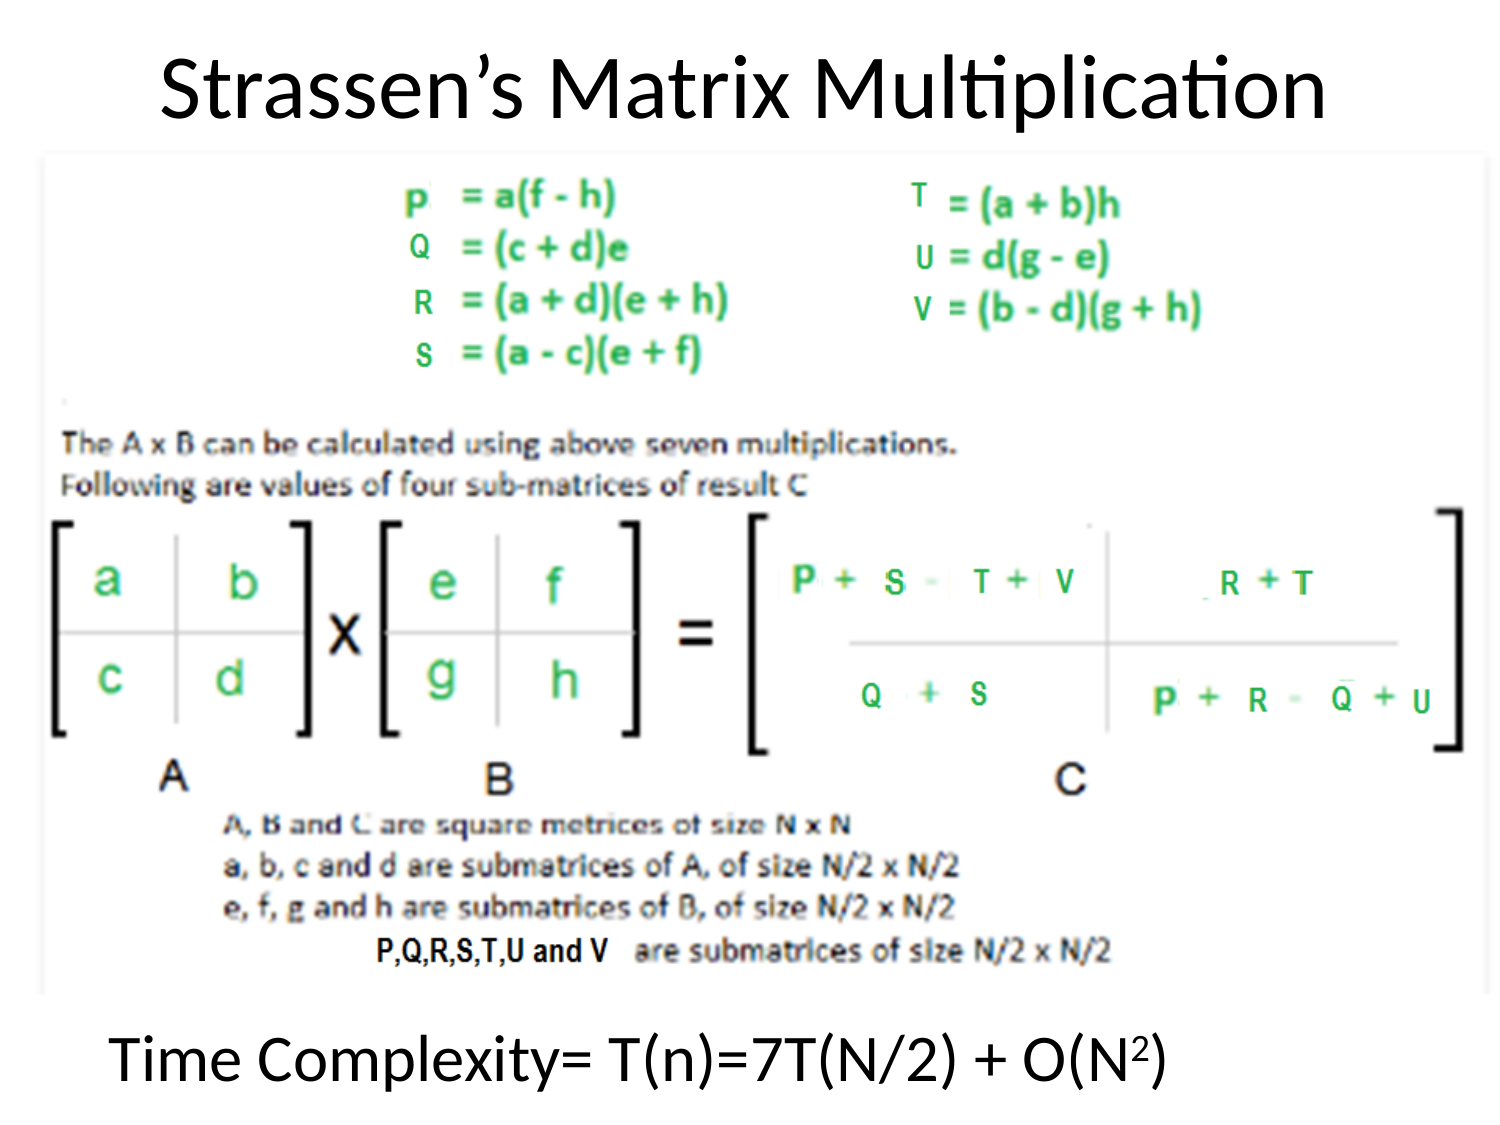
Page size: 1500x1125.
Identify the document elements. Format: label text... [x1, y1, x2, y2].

picture [0, 149, 1500, 997]
text_box Time Complexity= T(n)=7T(N/2) + O(N2) [93, 1007, 1196, 1103]
title Strassen’s Matrix Multiplication [70, 0, 1421, 148]
